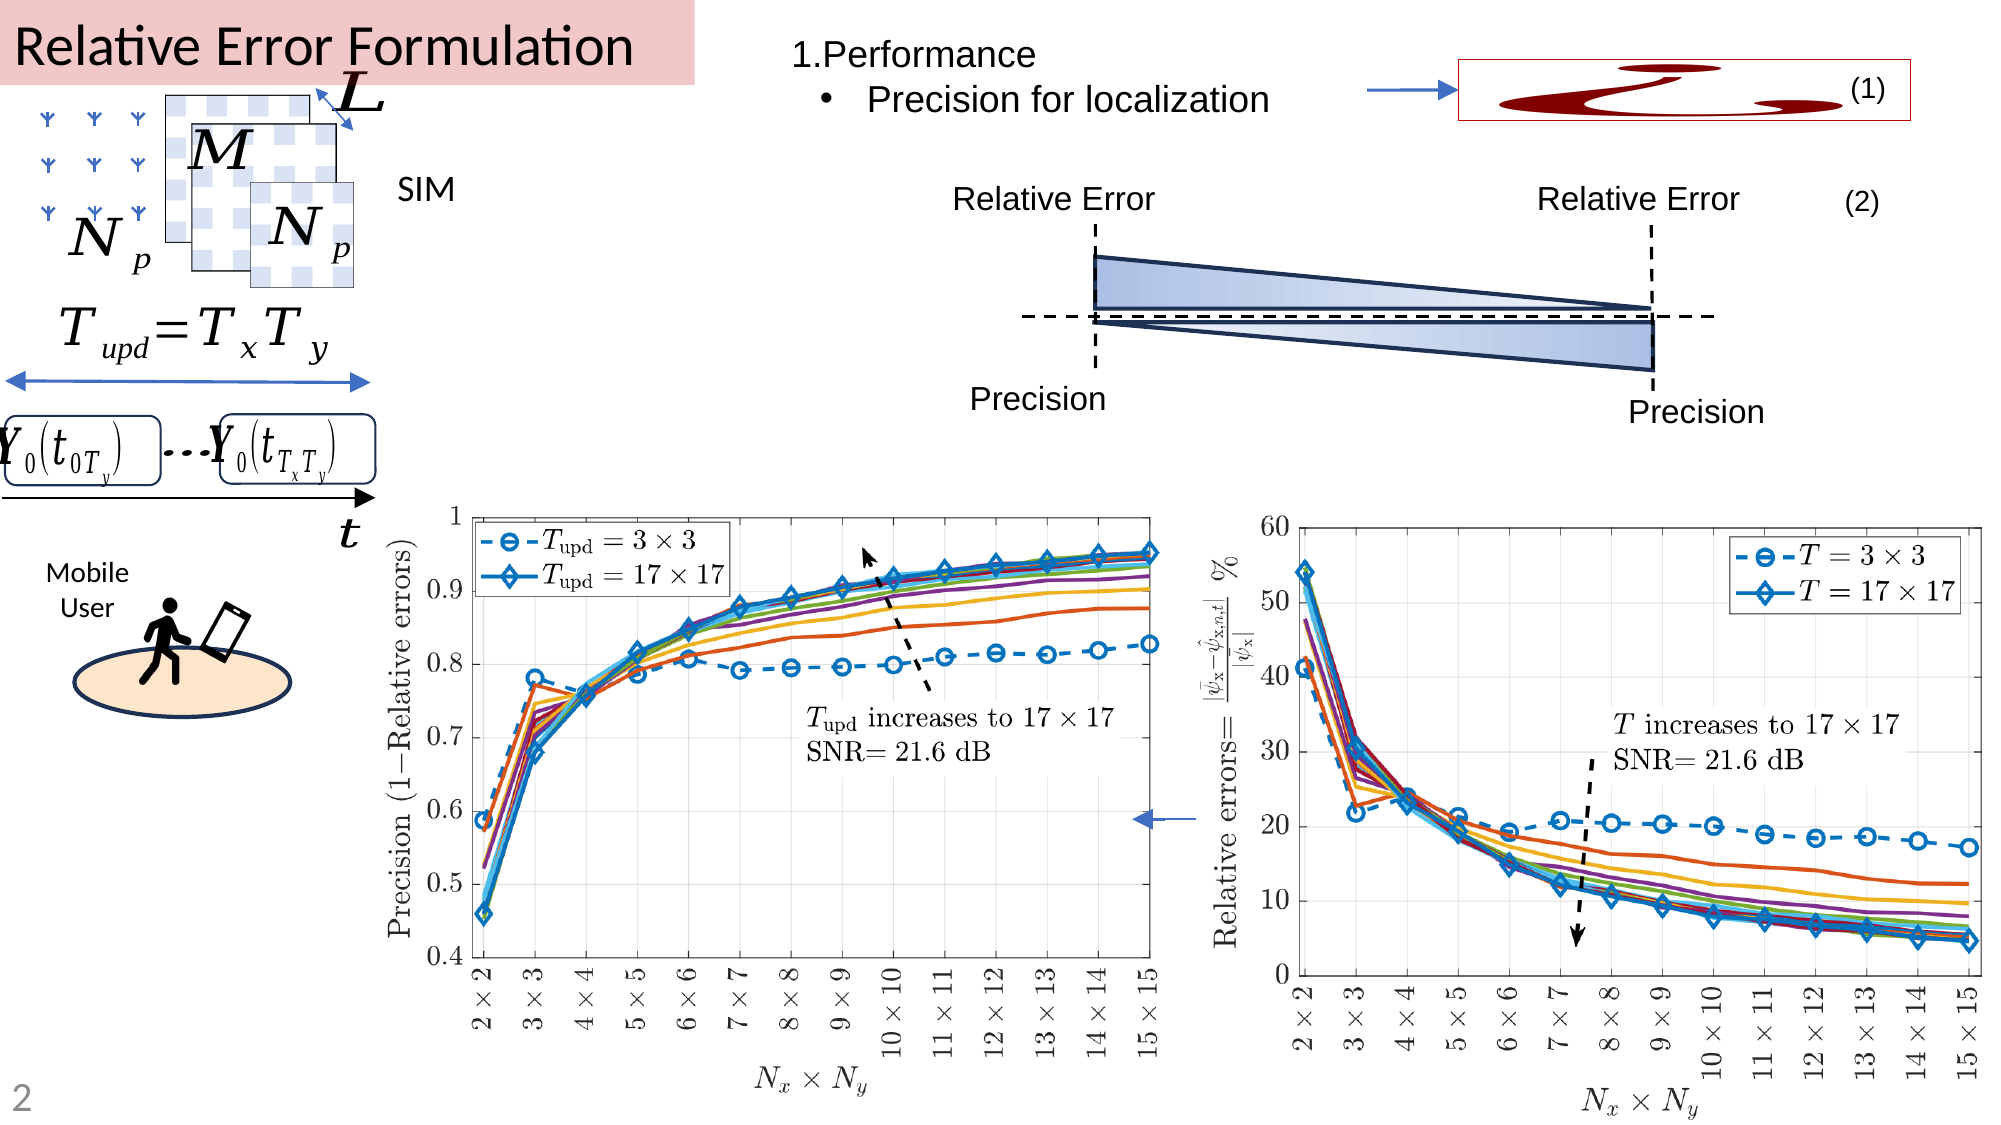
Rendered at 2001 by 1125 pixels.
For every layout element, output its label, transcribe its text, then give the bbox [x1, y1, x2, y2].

table_header [1647, 228, 1656, 400]
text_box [315, 87, 354, 131]
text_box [43, 111, 147, 222]
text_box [1367, 91, 1457, 100]
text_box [937, 169, 1808, 439]
text_box [2, 413, 163, 488]
slide_number 23 [0, 1065, 69, 1125]
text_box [349, 388, 360, 392]
text_box Performance Precision for localization [776, 22, 1423, 128]
text_box SIM [370, 156, 483, 217]
picture [1172, 501, 2000, 1123]
picture [368, 498, 1168, 1099]
text_box Mobile User [20, 545, 155, 631]
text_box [1650, 224, 1654, 397]
picture [164, 93, 354, 289]
text_box (2) [1829, 175, 1896, 225]
text_box [72, 652, 293, 720]
picture [120, 592, 265, 690]
text_box [217, 412, 378, 486]
text_box Relative Error Formulation [0, 0, 695, 85]
text_box (1) [1835, 62, 1902, 112]
